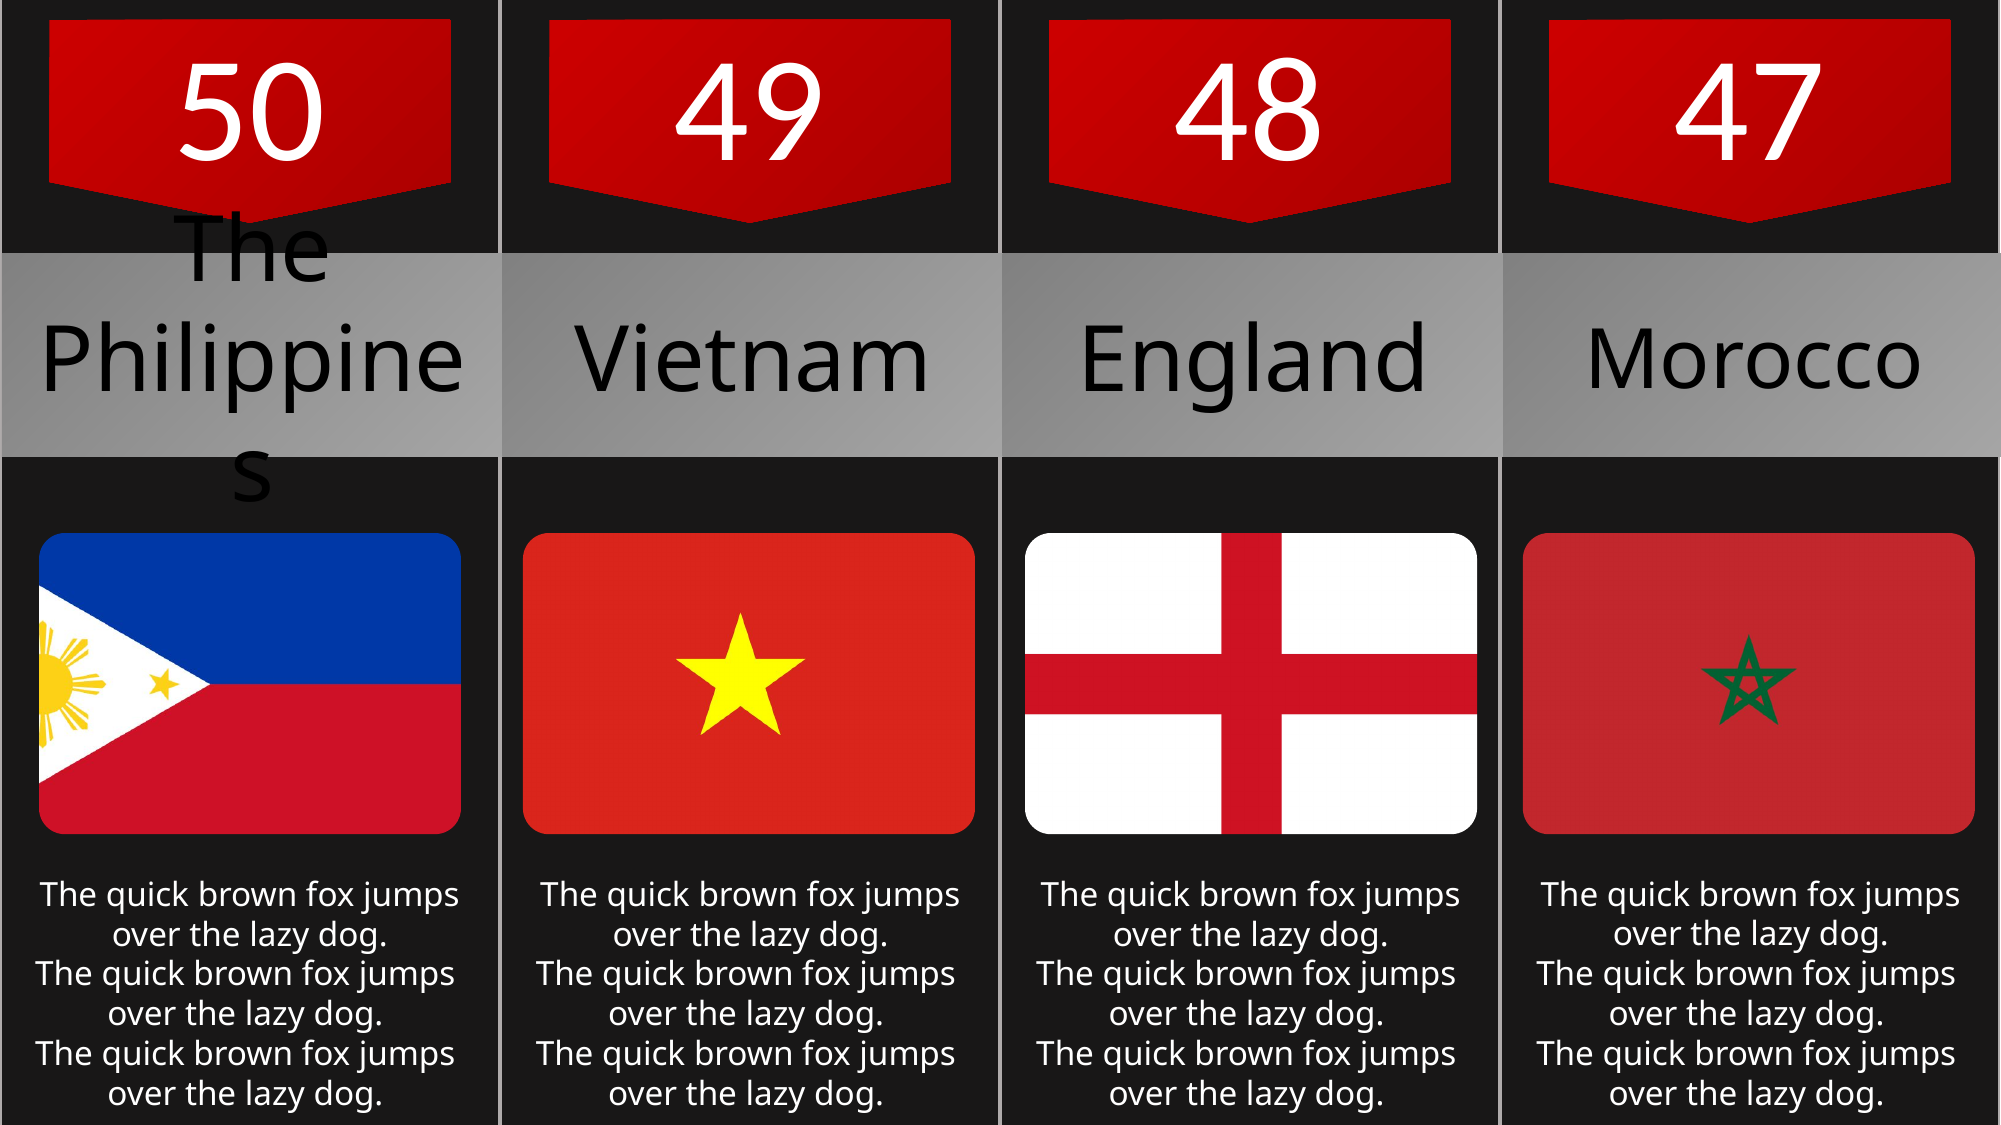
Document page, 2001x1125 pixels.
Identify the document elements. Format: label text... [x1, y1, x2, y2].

picture [1522, 532, 1975, 835]
text_box England [1002, 253, 1502, 458]
text_box The Philippines [1, 253, 501, 458]
text_box The quick brown fox jumps over the lazy dog. The quick brown fox jumps over the lazy dog. The quick brown fox jumps over the lazy dog. [1021, 865, 1481, 1120]
text_box [999, 0, 1499, 253]
text_box Vietnam [501, 253, 1002, 458]
text_box [501, 458, 999, 1125]
text_box [501, 0, 999, 253]
text_box [1499, 0, 2000, 253]
picture [1024, 532, 1478, 835]
text_box The quick brown fox jumps over the lazy dog. The quick brown fox jumps over the lazy dog. The quick brown fox jumps over the lazy dog. [20, 865, 480, 1120]
text_box The quick brown fox jumps over the lazy dog. The quick brown fox jumps over the lazy dog. The quick brown fox jumps over the lazy dog. [521, 865, 981, 1120]
text_box [999, 458, 1499, 1125]
picture [39, 532, 461, 835]
text_box Morocco [1502, 253, 2000, 458]
text_box [0, 0, 501, 1125]
text_box 50 [48, 18, 452, 224]
picture [522, 532, 975, 835]
text_box The quick brown fox jumps over the lazy dog. The quick brown fox jumps over the lazy dog. The quick brown fox jumps over the lazy dog. [1521, 865, 1981, 1120]
text_box 48 [1048, 18, 1452, 224]
text_box [1499, 458, 2000, 1125]
text_box 49 [548, 18, 952, 224]
text_box 47 [1548, 18, 1952, 224]
